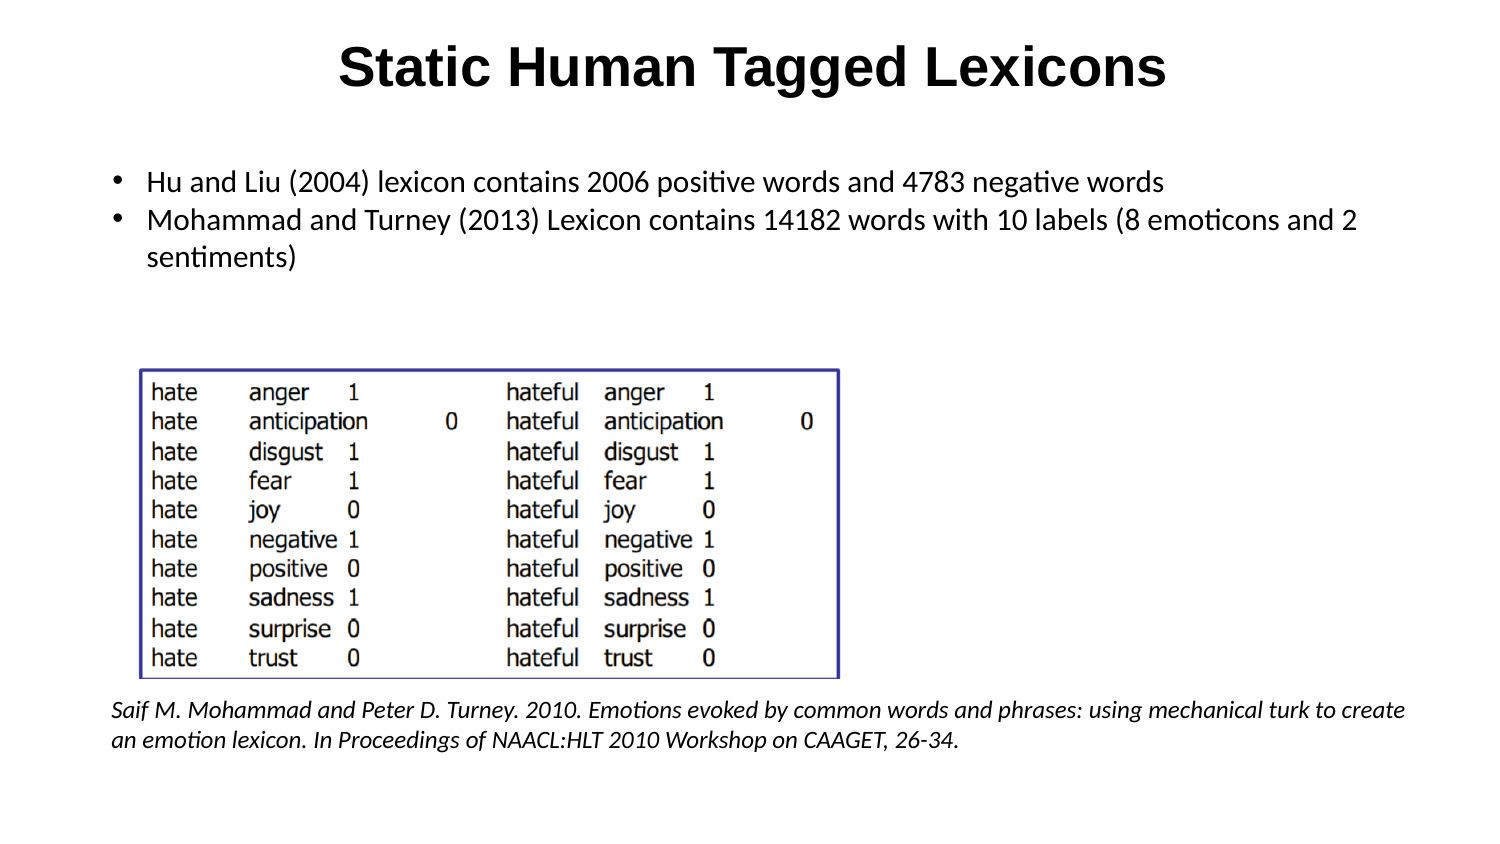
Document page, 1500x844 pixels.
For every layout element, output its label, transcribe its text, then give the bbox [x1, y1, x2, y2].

text_box Static Human Tagged Lexicons [138, 10, 1369, 104]
picture [137, 367, 841, 680]
text_box Hu and Liu (2004) lexicon contains 2006 positive words and 4783 negative words Mohammad and Turney (2013) Lexicon contains 14182 words with 10 labels (8 emoticons and 2 sentiments) Saif M. Mohammad and Peter D. Turney. 2010. Emotions evoked by common words and phrases: using mechanical turk to create an emotion lexicon. In Proceedings of NAACL:HLT 2010 Workshop on CAAGET, 26-34. [100, 155, 1444, 762]
